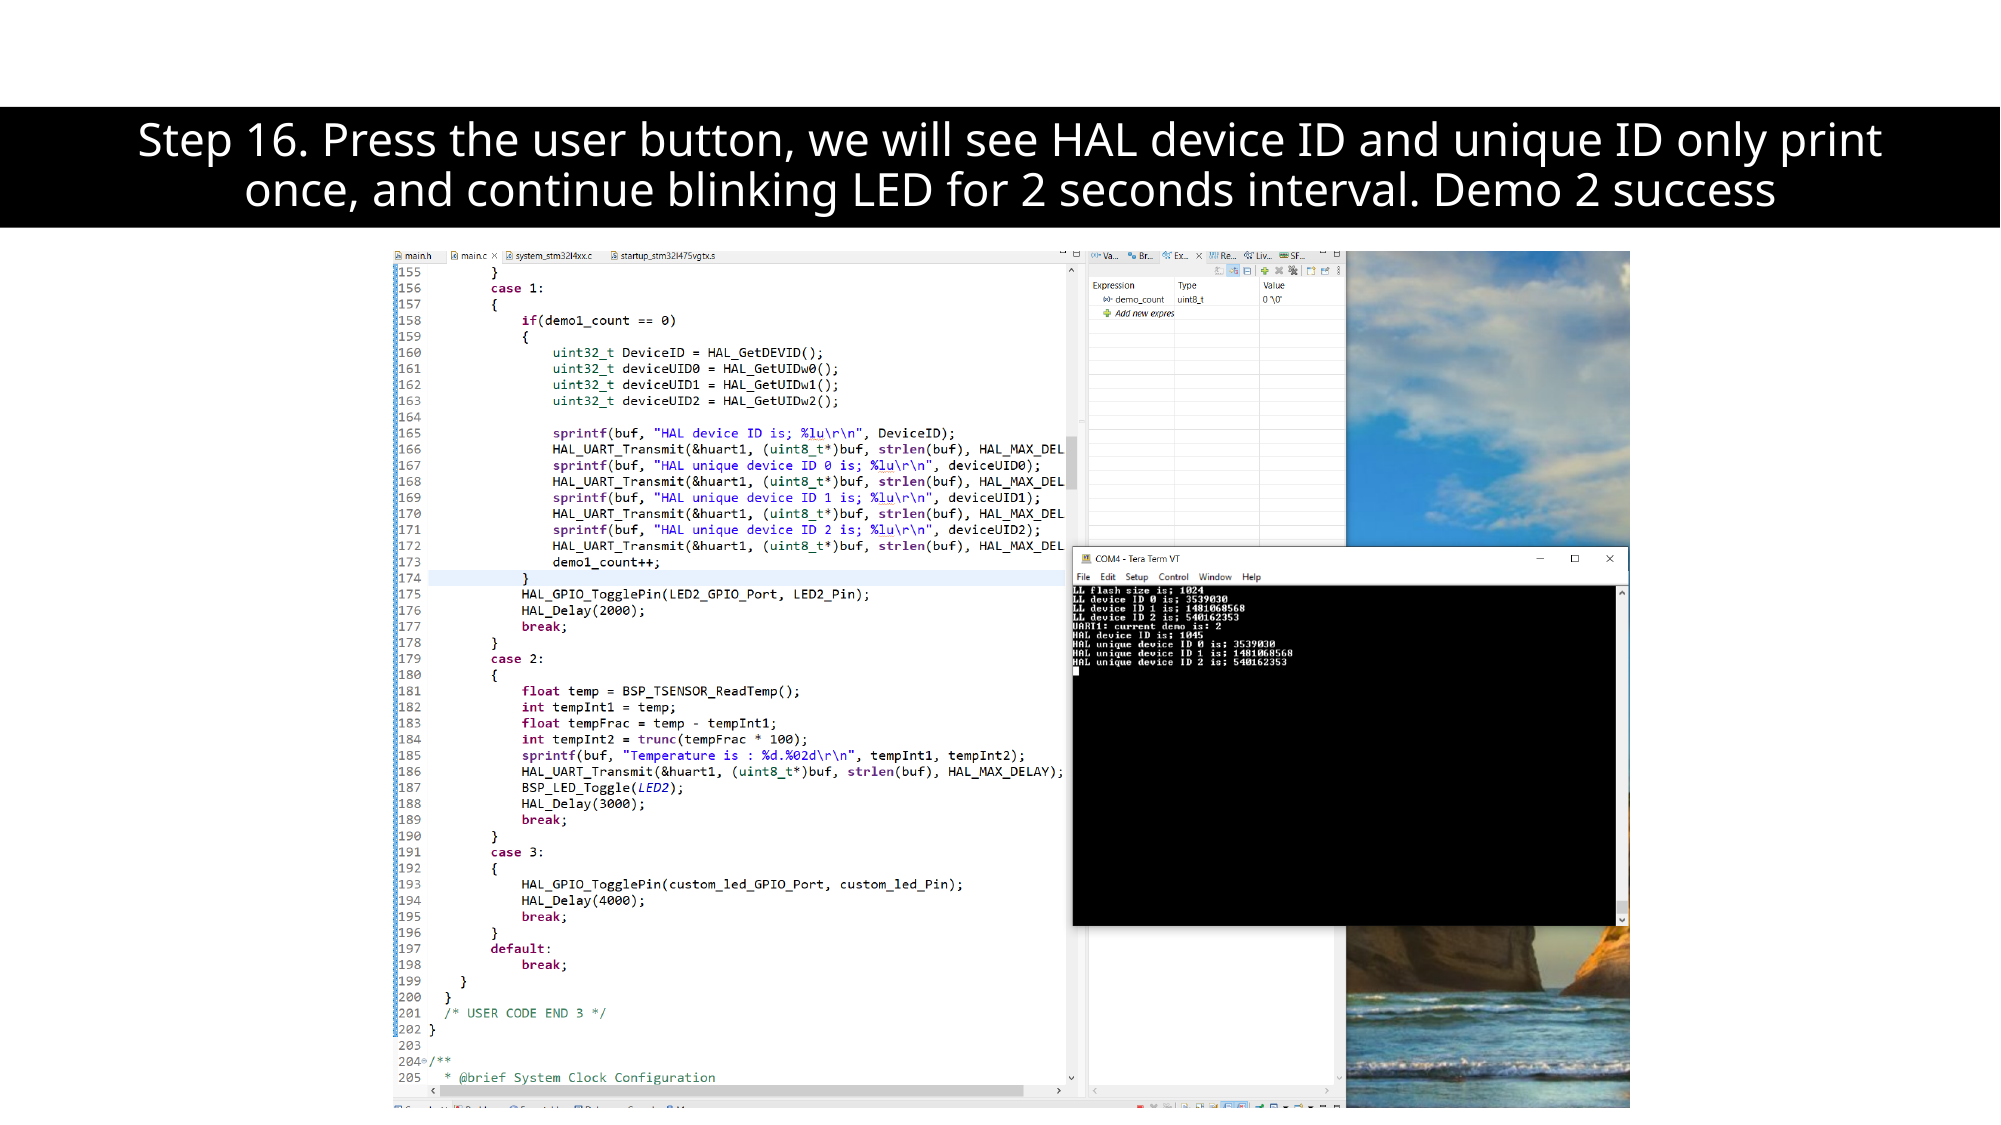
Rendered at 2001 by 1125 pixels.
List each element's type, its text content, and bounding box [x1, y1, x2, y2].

title Step 16. Press the user button, we will see HAL device ID and unique ID only print once, and continue blinking LED for 2 seconds interval. Demo 2 success [91, 105, 1931, 228]
text_box [0, 106, 2000, 229]
picture [393, 251, 1630, 1109]
